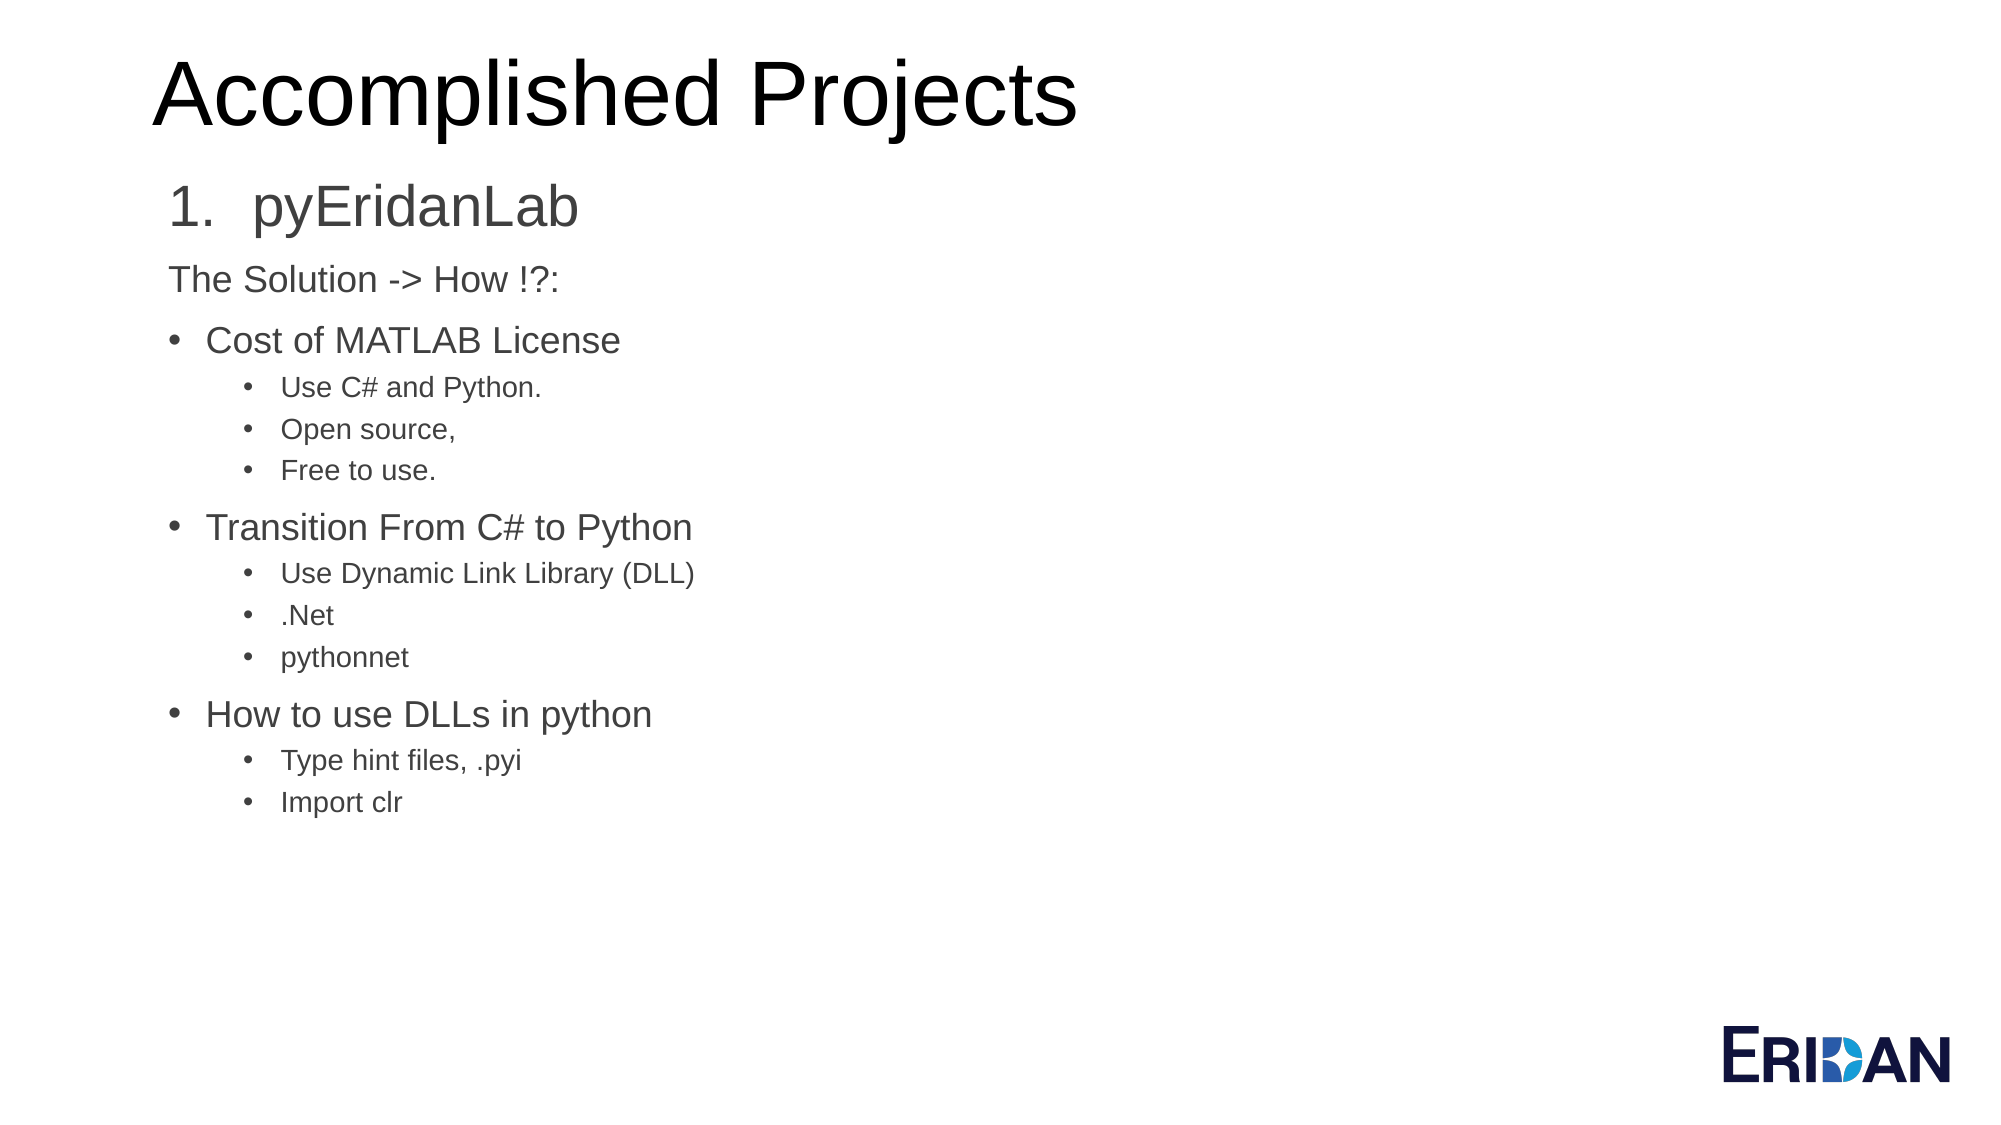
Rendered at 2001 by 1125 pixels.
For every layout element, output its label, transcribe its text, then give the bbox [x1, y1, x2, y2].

title Accomplished Projects [137, 38, 1863, 166]
picture [1691, 993, 1982, 1115]
list pyEridanLab The Solution -> How !?: Cost of MATLAB License Use C# and Python. Open source, Free to use. Transition From C# to Python Use Dynamic Link Library (DLL) .Net pythonnet How to use DLLs in python Type hint files, .pyi Import clr [153, 168, 1879, 883]
